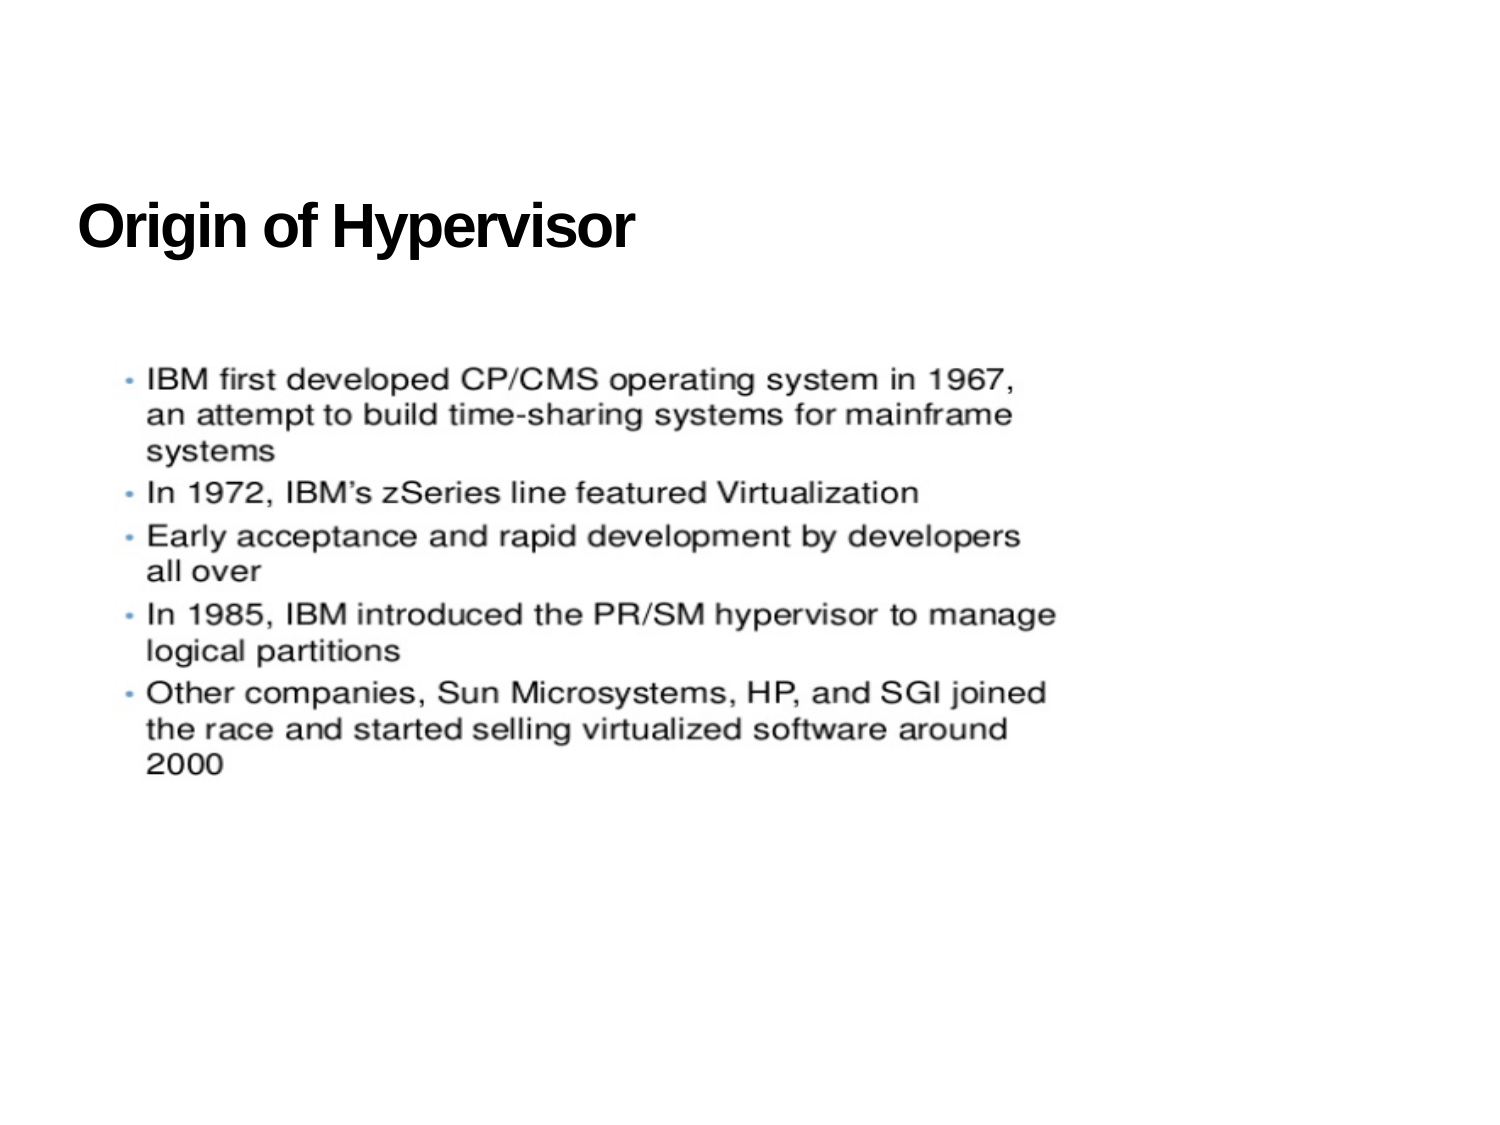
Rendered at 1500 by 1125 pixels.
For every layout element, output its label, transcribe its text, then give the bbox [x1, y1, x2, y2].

title Origin of Hypervisor [70, 154, 1115, 294]
picture [95, 340, 1097, 835]
